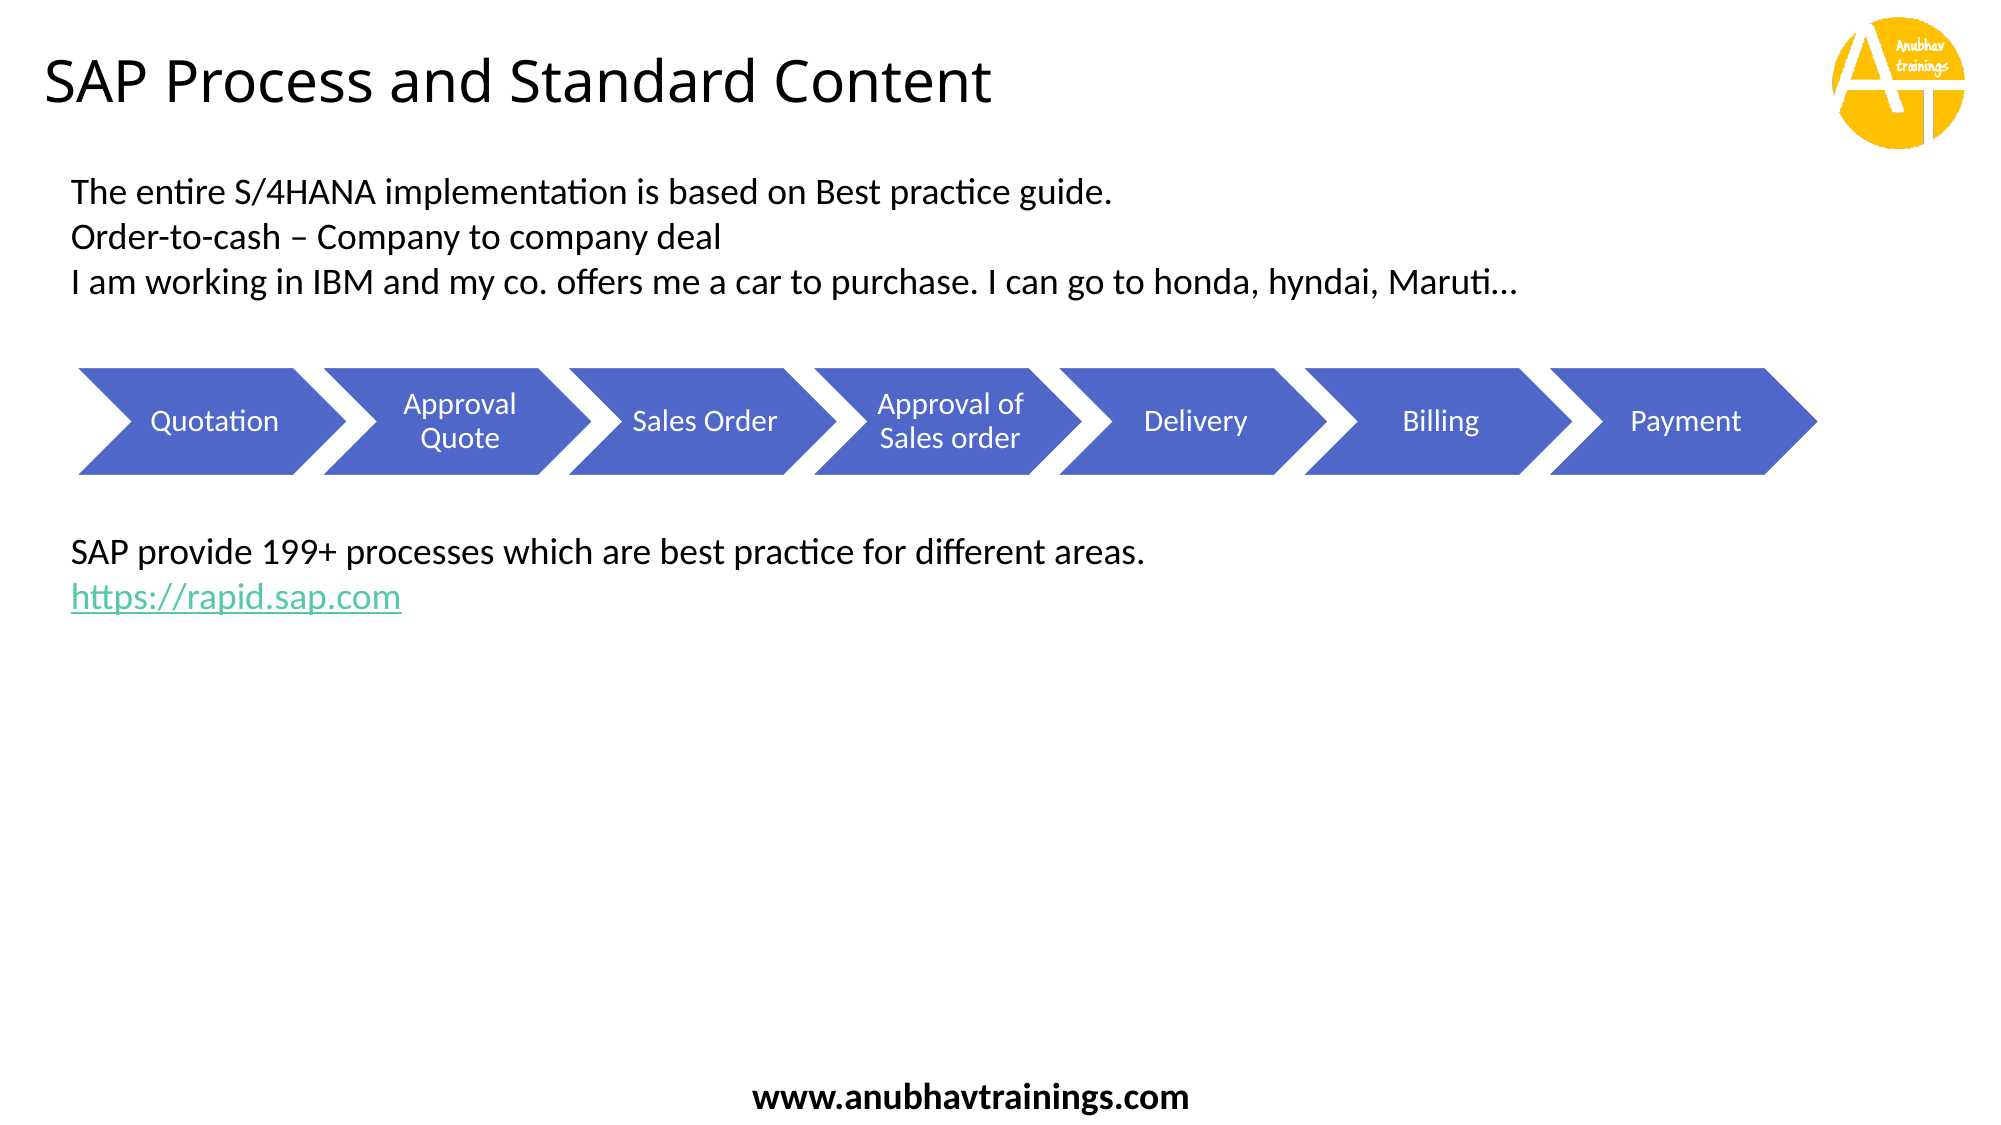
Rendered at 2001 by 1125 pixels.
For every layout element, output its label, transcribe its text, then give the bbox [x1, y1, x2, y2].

text_box SAP Process and Standard Content [24, 21, 1819, 138]
text_box The entire S/4HANA implementation is based on Best practice guide. Order-to-cash – Company to company deal I am working in IBM and my co. offers me a car to purchase. I can go to honda, hyndai, Maruti… SAP provide 199+ processes which are best practice for different areas. https://rapid.sap.com [56, 159, 1960, 714]
text_box www.anubhavtrainings.com [737, 1064, 1320, 1125]
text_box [75, 280, 1820, 563]
picture [1819, 8, 1972, 160]
